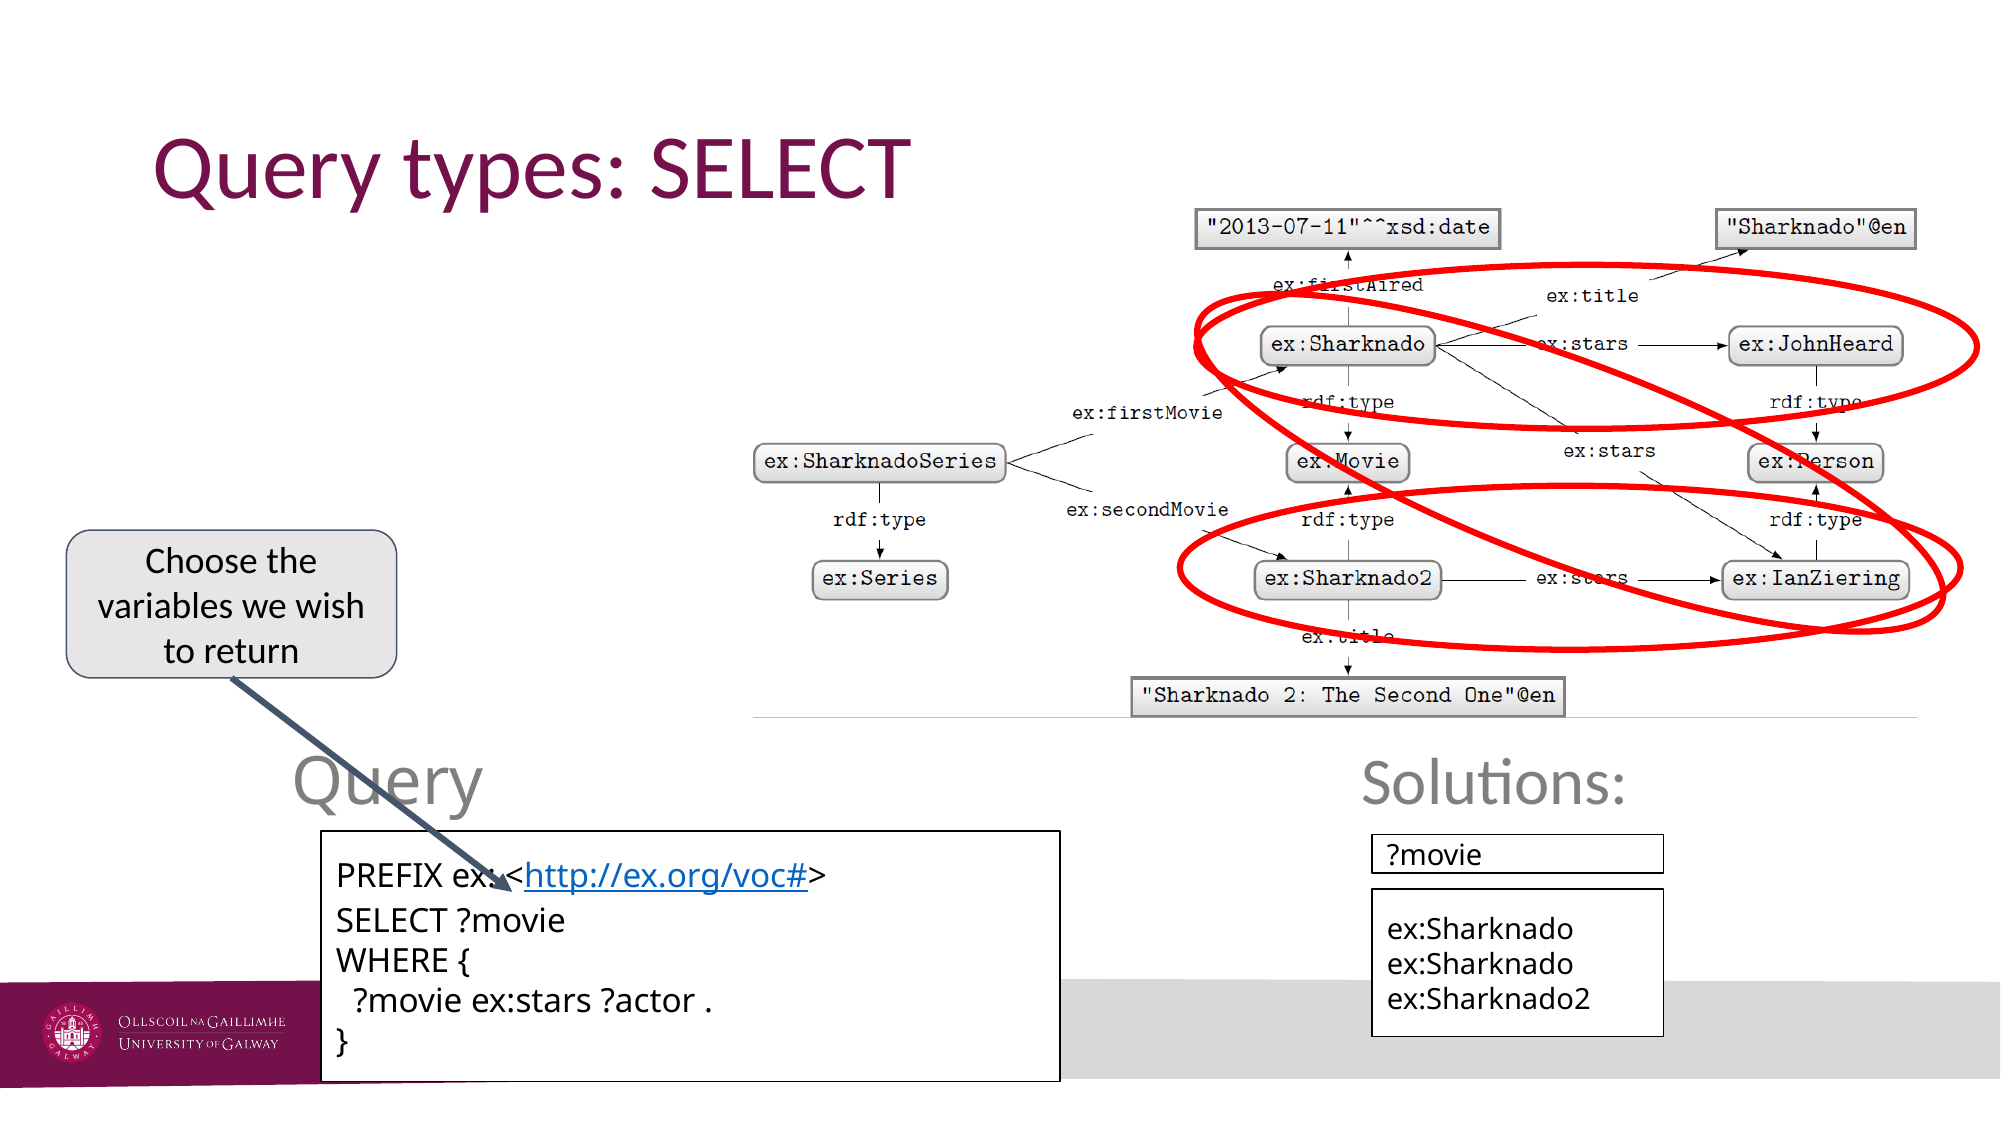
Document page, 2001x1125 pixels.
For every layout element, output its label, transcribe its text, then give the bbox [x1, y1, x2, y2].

text_box Choose the variables we wish to return [66, 530, 397, 678]
text_box ?movie [1371, 834, 1664, 874]
text_box [1924, 552, 1944, 621]
picture [42, 1002, 285, 1063]
text_box PREFIX ex: <http://ex.org/voc#> SELECT ?movie WHERE { ?movie ex:stars ?actor . } [320, 830, 1061, 1082]
text_box [1924, 533, 1961, 592]
title Query types: SELECT [137, 59, 1863, 278]
text_box [1924, 305, 1978, 389]
text_box Solutions: [1344, 730, 1645, 831]
picture [751, 207, 1919, 719]
text_box ex:Sharknado ex:Sharknado ex:Sharknado2 [1371, 888, 1664, 1037]
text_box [231, 677, 513, 893]
